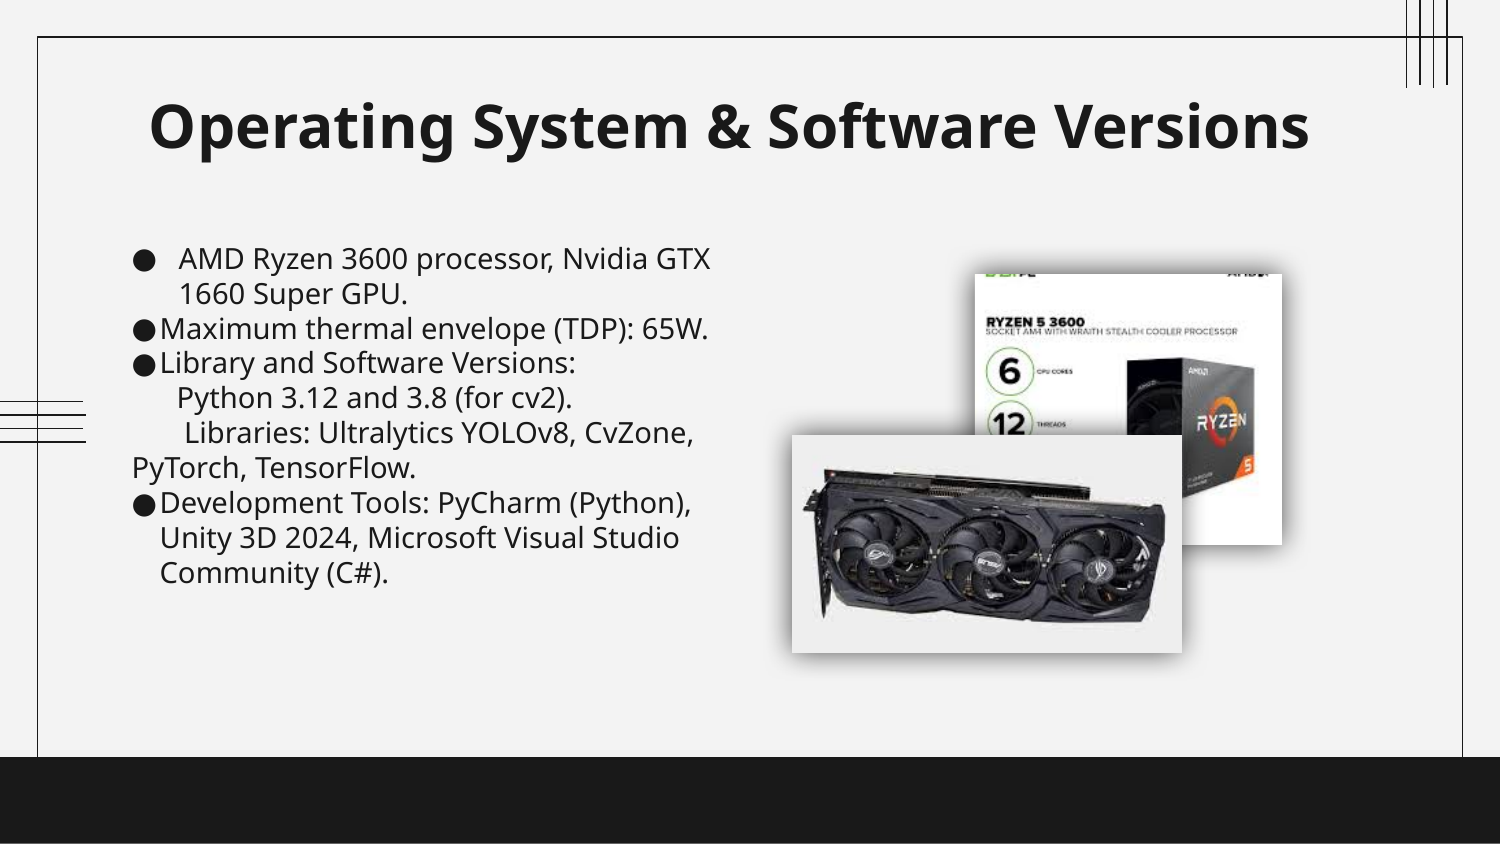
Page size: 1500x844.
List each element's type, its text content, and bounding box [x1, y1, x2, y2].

picture [792, 273, 1283, 654]
subtitle AMD Ryzen 3600 processor, Nvidia GTX 1660 Super GPU. Maximum thermal envelope (TDP): 65W. Library and Software Versions: Python 3.12 and 3.8 (for cv2). Libraries: Ultralytics YOLOv8, CvZone, PyTorch, TensorFlow. Development Tools: PyCharm (Python), Unity 3D 2024, Microsoft Visual Studio Community (C#). [116, 225, 778, 715]
title Operating System & Software Versions [118, 72, 1452, 167]
